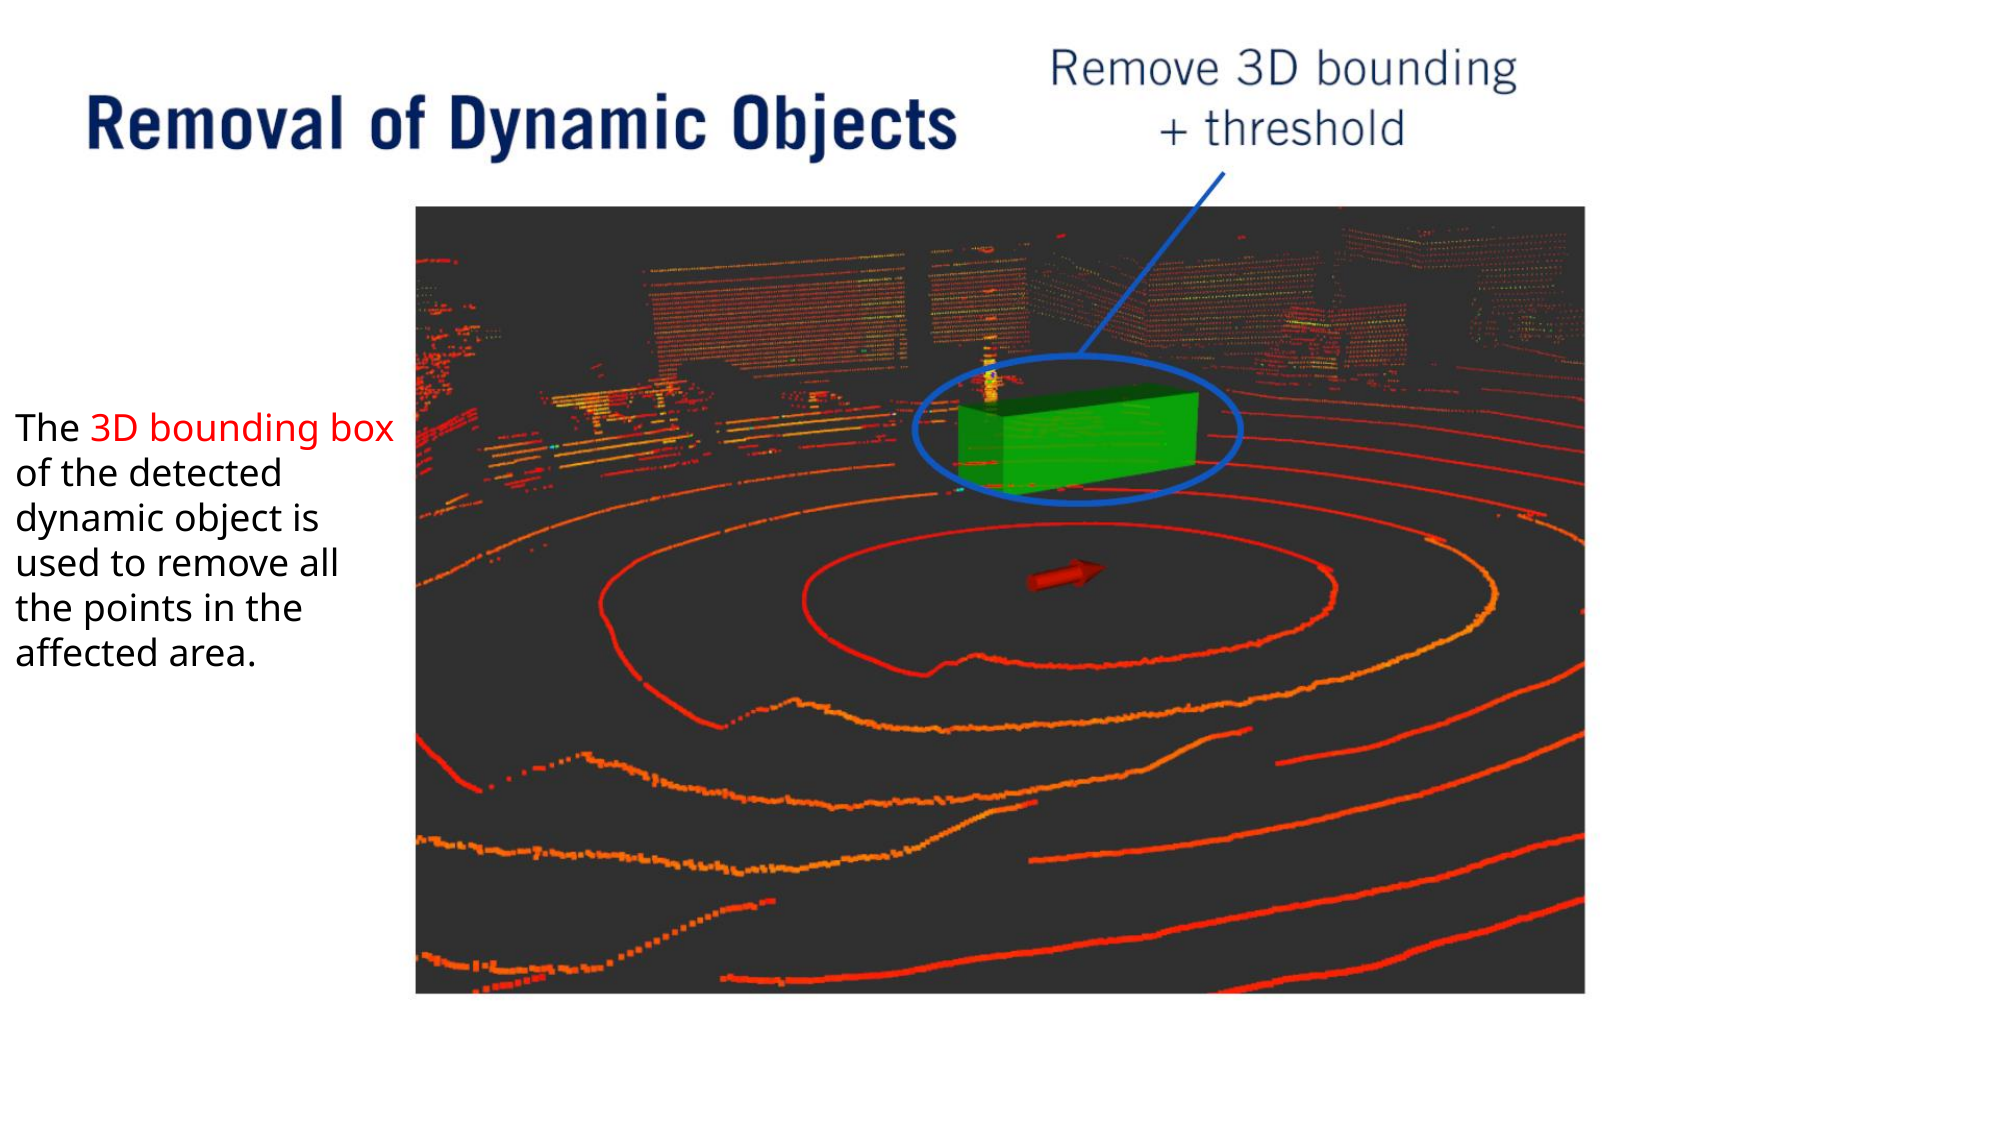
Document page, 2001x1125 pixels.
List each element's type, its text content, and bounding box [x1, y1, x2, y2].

text_box The 3D bounding box of the detected dynamic object is used to remove all the points in the affected area. [0, 397, 413, 682]
text_box [0, 0, 2000, 1125]
